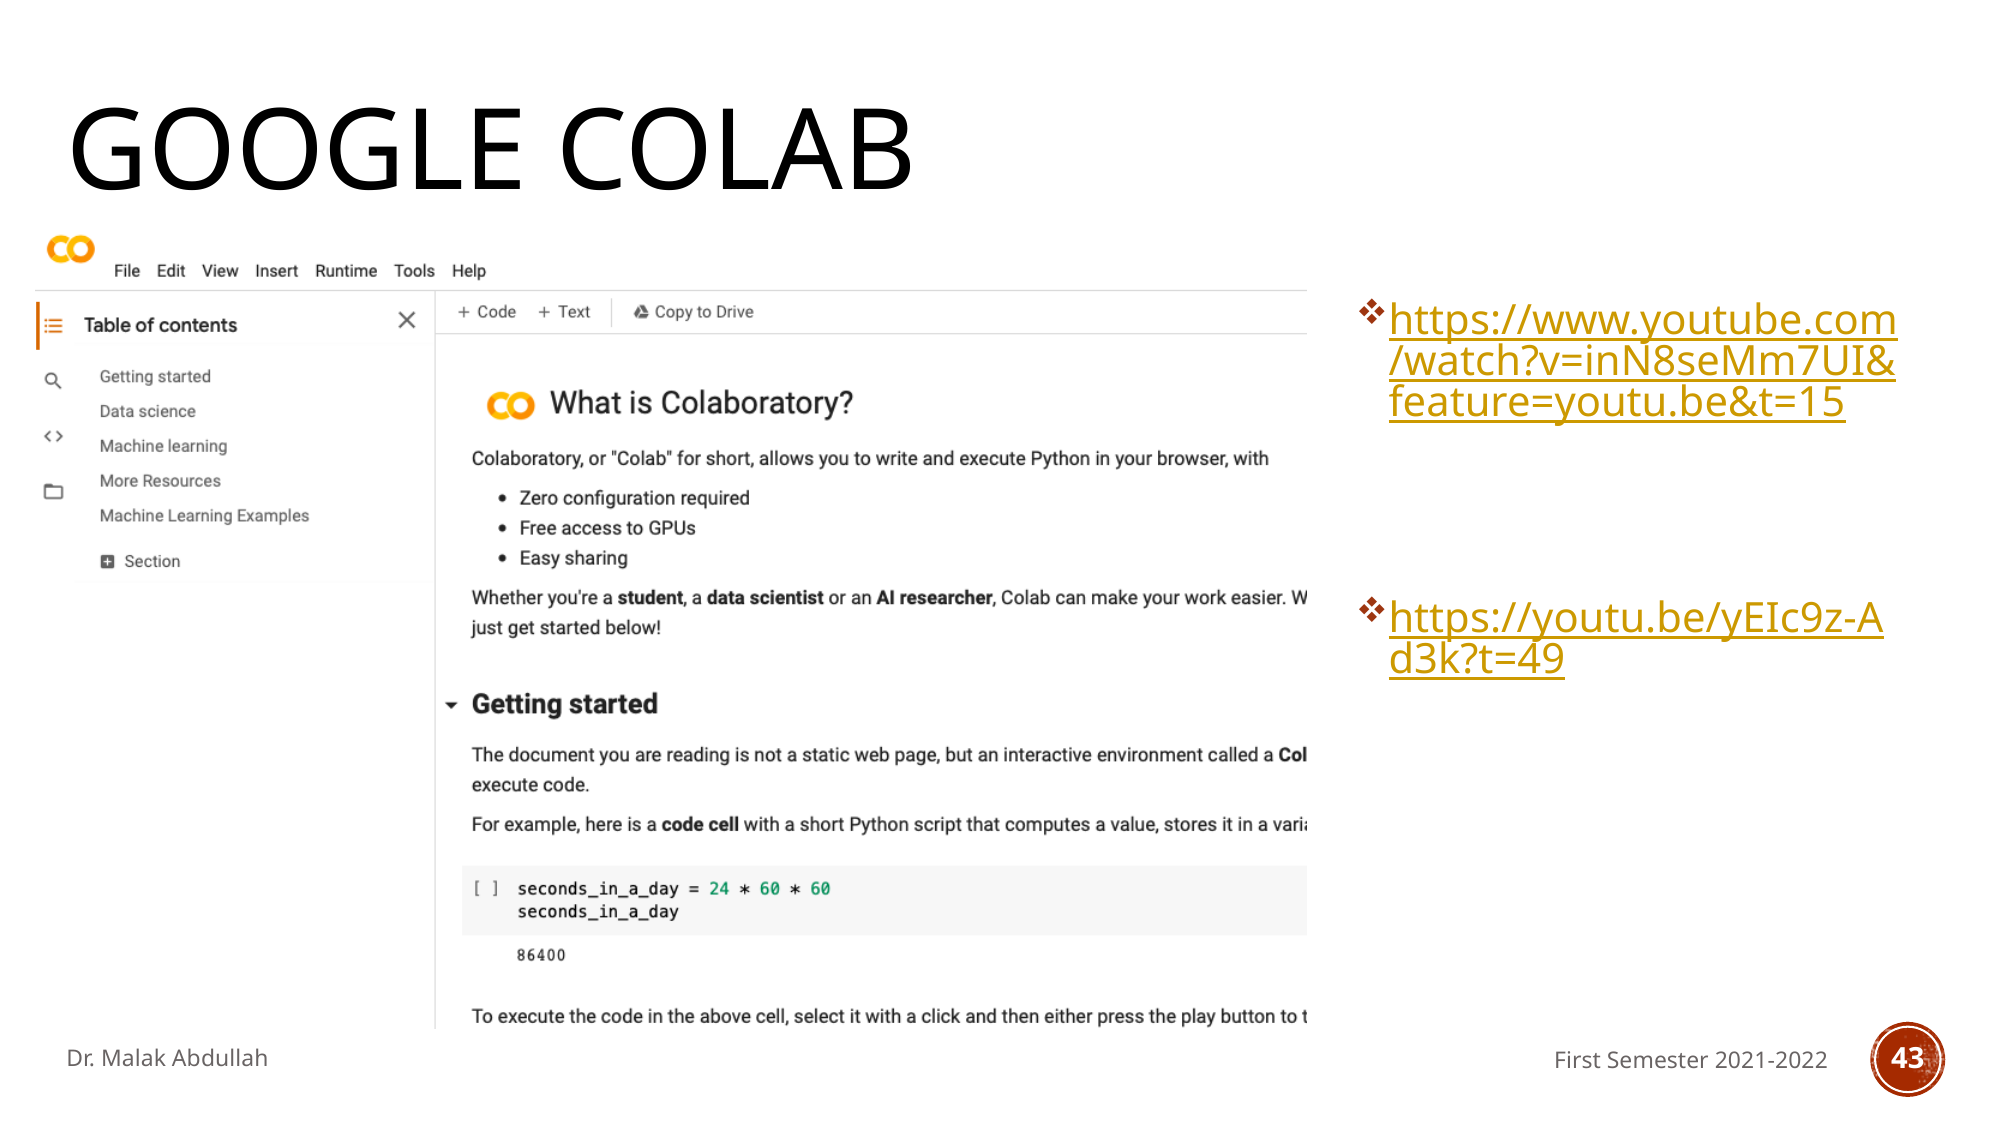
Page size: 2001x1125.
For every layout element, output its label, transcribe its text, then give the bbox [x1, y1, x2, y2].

picture [35, 218, 1307, 1029]
title Google Colab [51, 49, 1920, 258]
slide_number 43 [1855, 1028, 1961, 1089]
list https://www.youtube.com/watch?v=inN8seMm7UI&feature=youtu.be&t=15 https://youtu.be/yEIc9z-Ad3k?t=49 [1341, 285, 1920, 1013]
slide_number First Semester 2021-2022 [1306, 1028, 1844, 1089]
footer Dr. Malak Abdullah [51, 1030, 1217, 1089]
